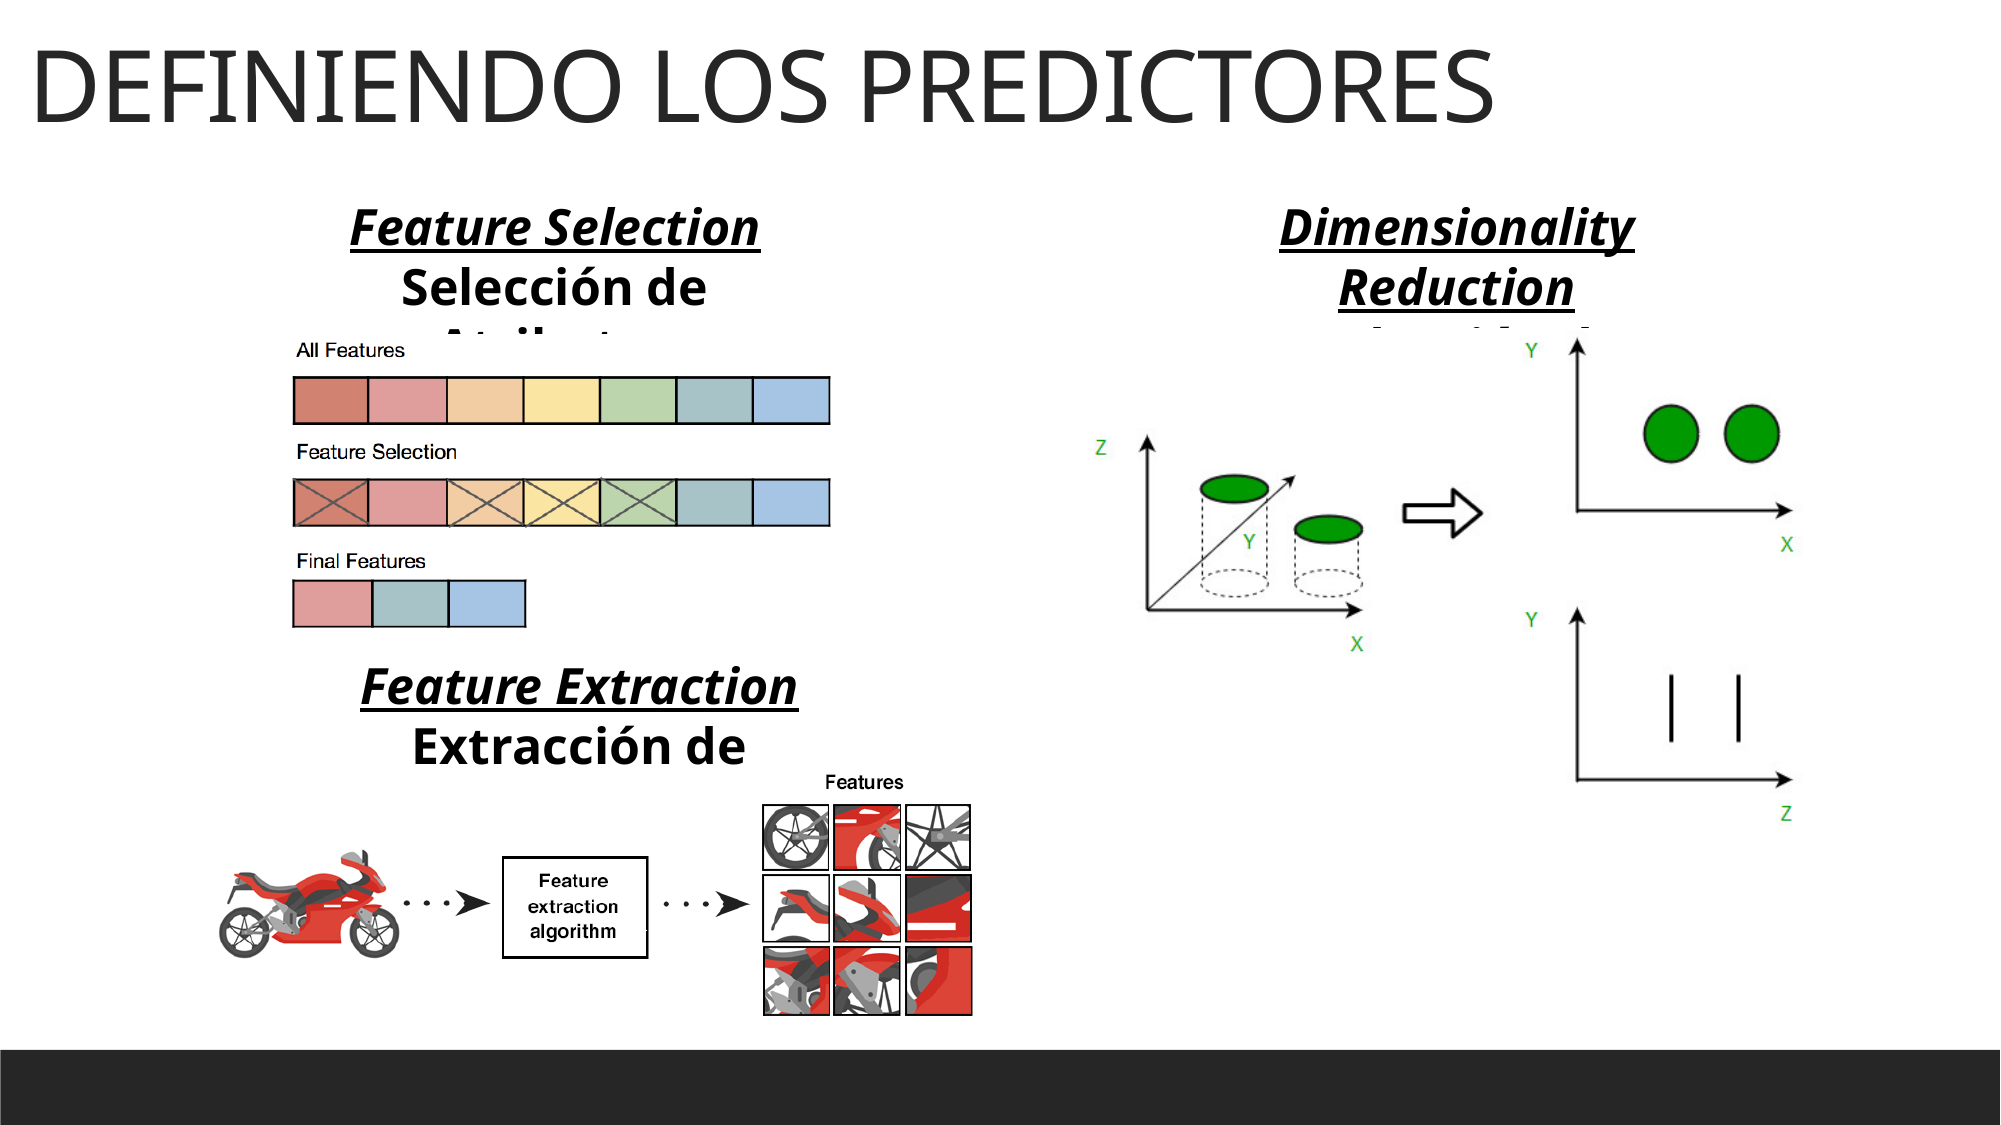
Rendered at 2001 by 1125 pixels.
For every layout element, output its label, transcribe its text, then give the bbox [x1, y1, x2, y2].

text_box Feature Extraction Extracción de Atributos [307, 667, 852, 769]
picture [214, 772, 974, 1020]
text_box Feature Selection Selección de Atributos [283, 188, 827, 332]
title DEFINIENDO LOS PREDICTORES [13, 29, 1639, 152]
picture [282, 333, 852, 659]
text_box Dimensionality Reduction Reducción de dimensiones [1173, 188, 1741, 325]
picture [1093, 328, 1821, 829]
